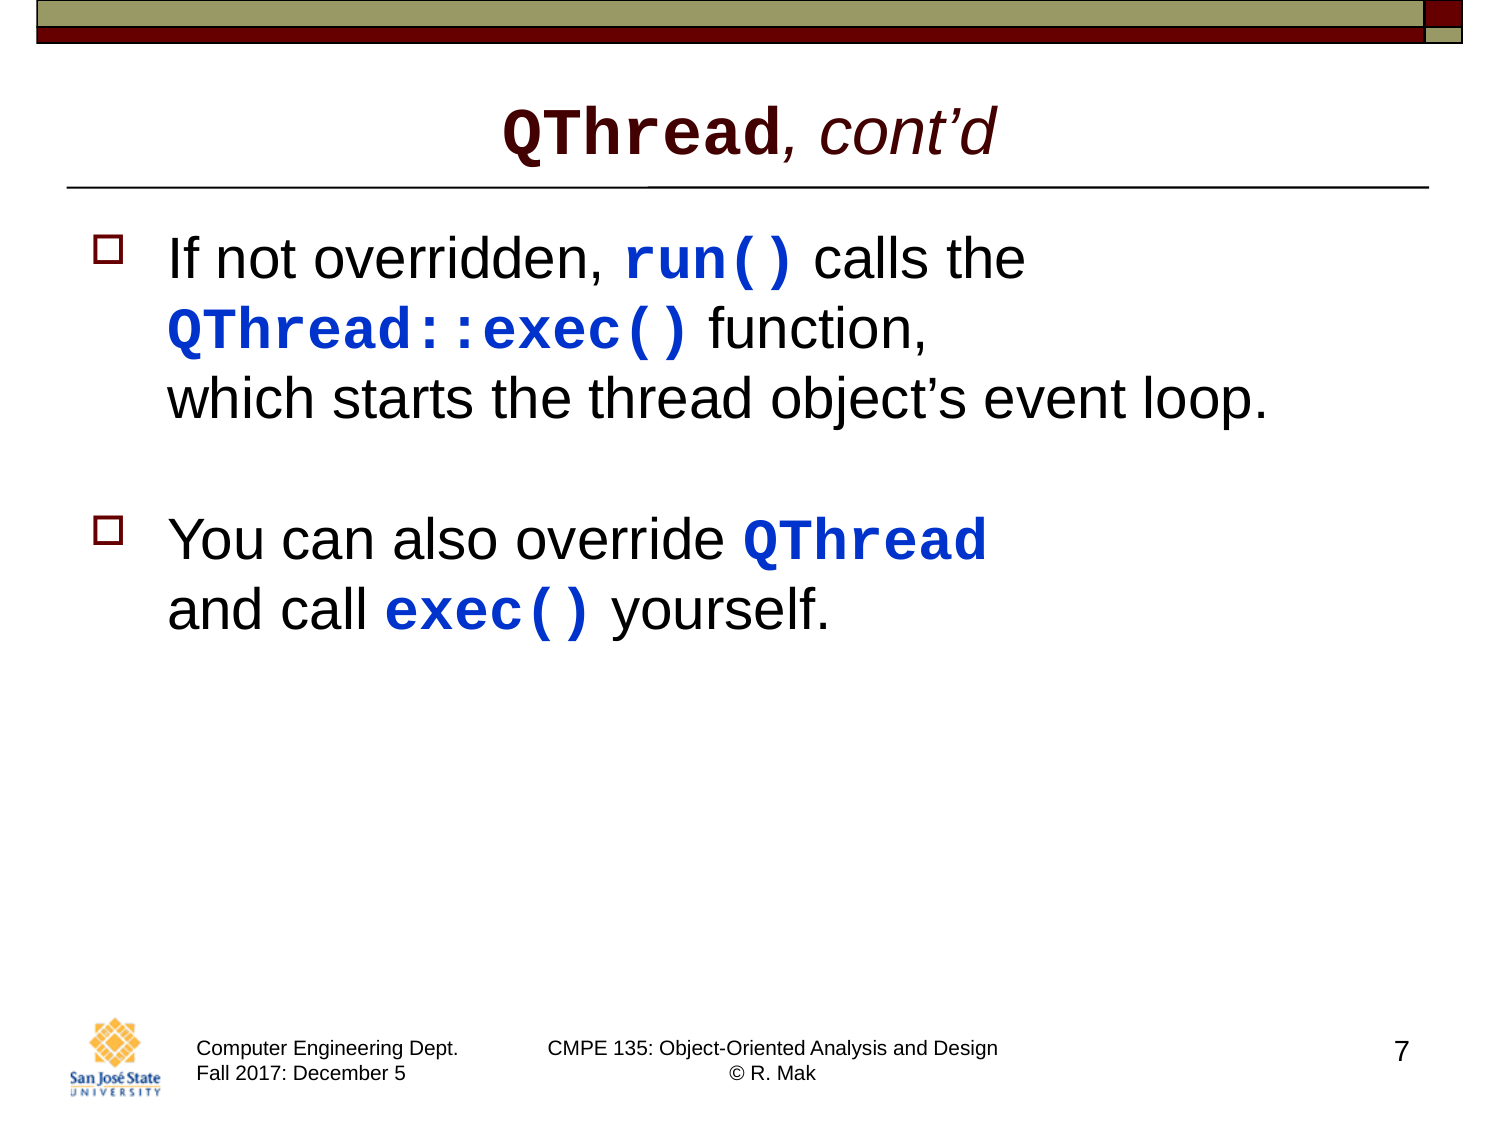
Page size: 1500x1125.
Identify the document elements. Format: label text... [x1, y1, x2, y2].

picture [60, 1012, 166, 1112]
slide_number 7 [1335, 1025, 1425, 1100]
list If not overridden, run() calls the QThread::exec() function, which starts the thread object’s event loop. You can also override QThread and call exec() yourself. [75, 212, 1425, 1006]
title QThread, cont’d [75, 67, 1425, 175]
